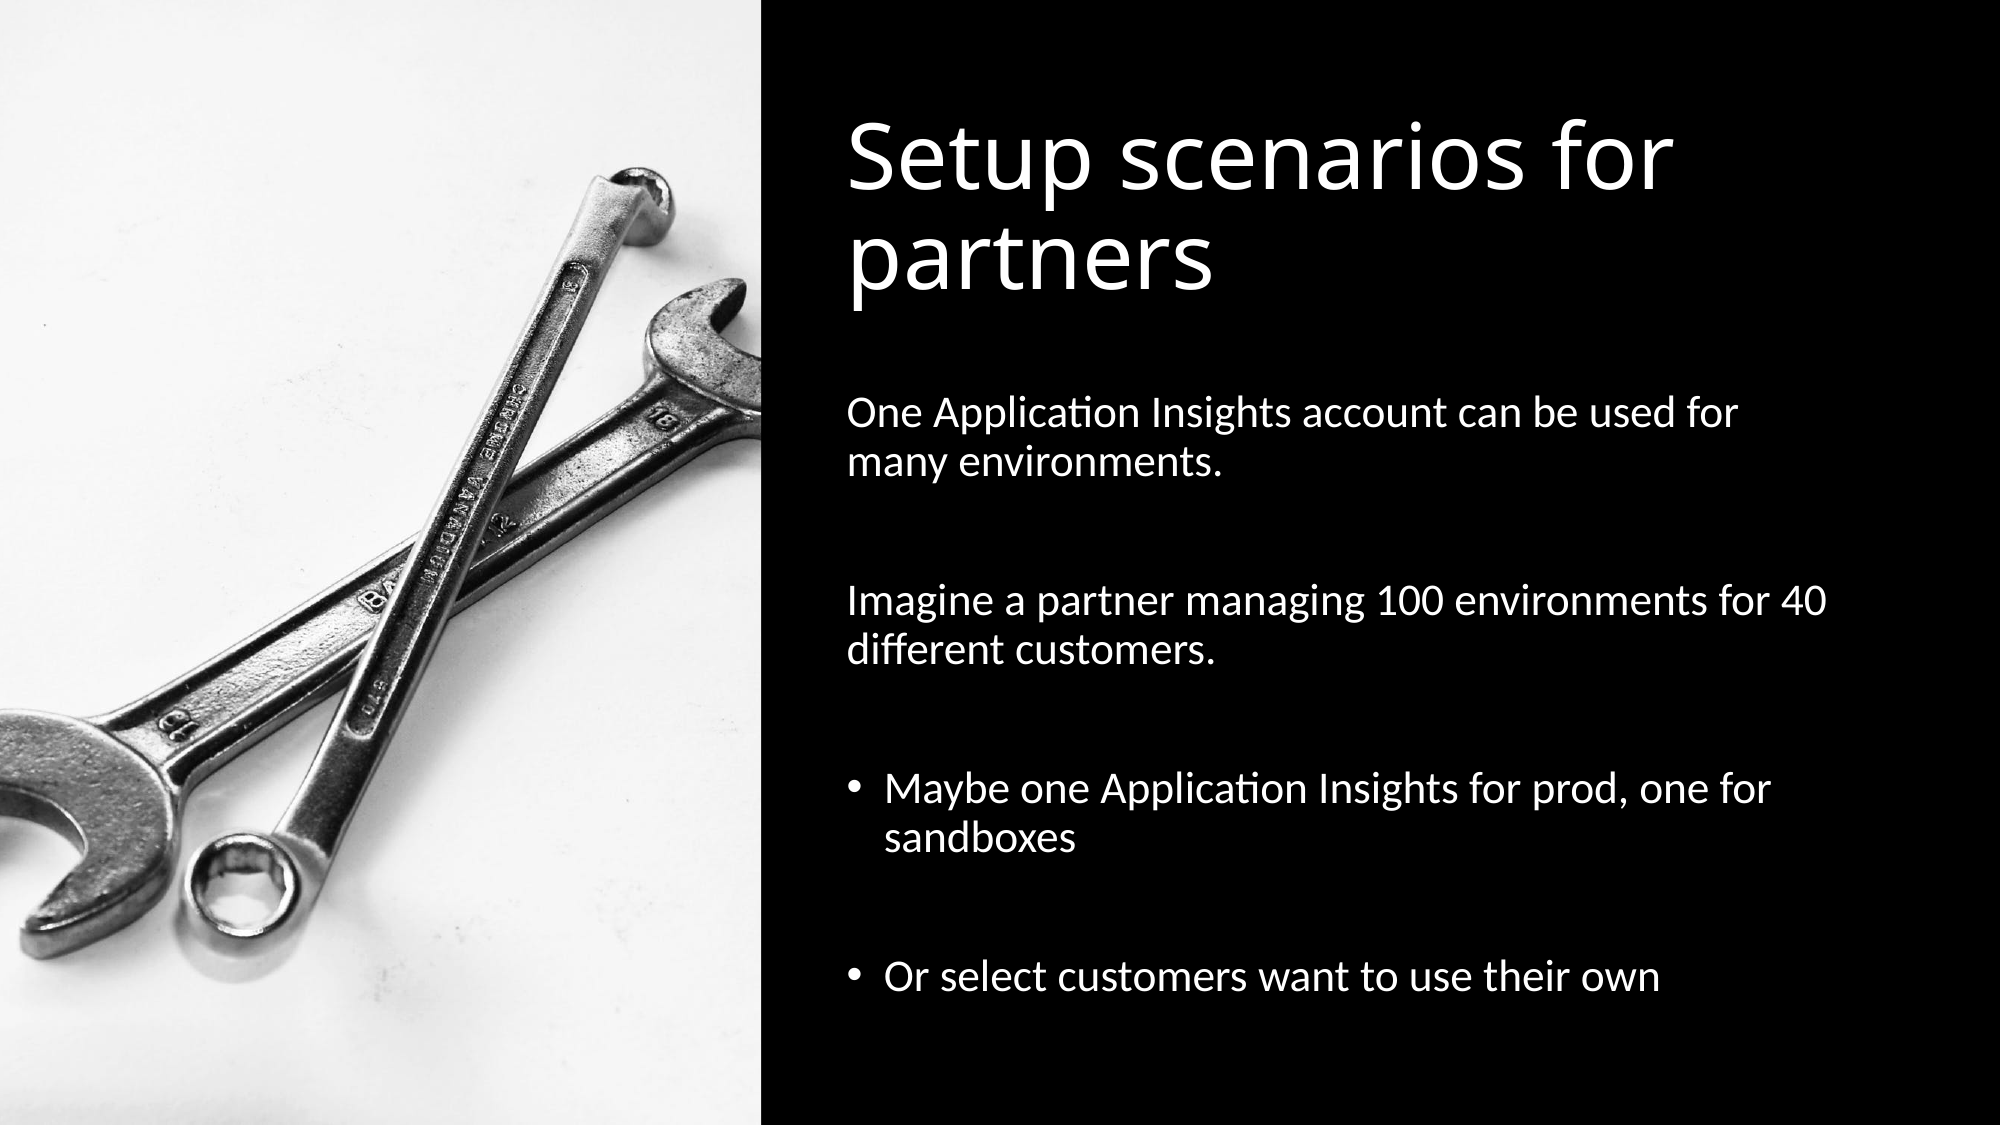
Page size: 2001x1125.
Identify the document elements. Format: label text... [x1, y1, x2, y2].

list One Application Insights account can be used for many environments. Imagine a partner managing 100 environments for 40 different customers. Maybe one Application Insights for prod, one for sandboxes Or select customers want to use their own [831, 381, 1845, 1014]
title Setup scenarios for partners [831, 59, 1845, 360]
picture [0, 0, 762, 1125]
